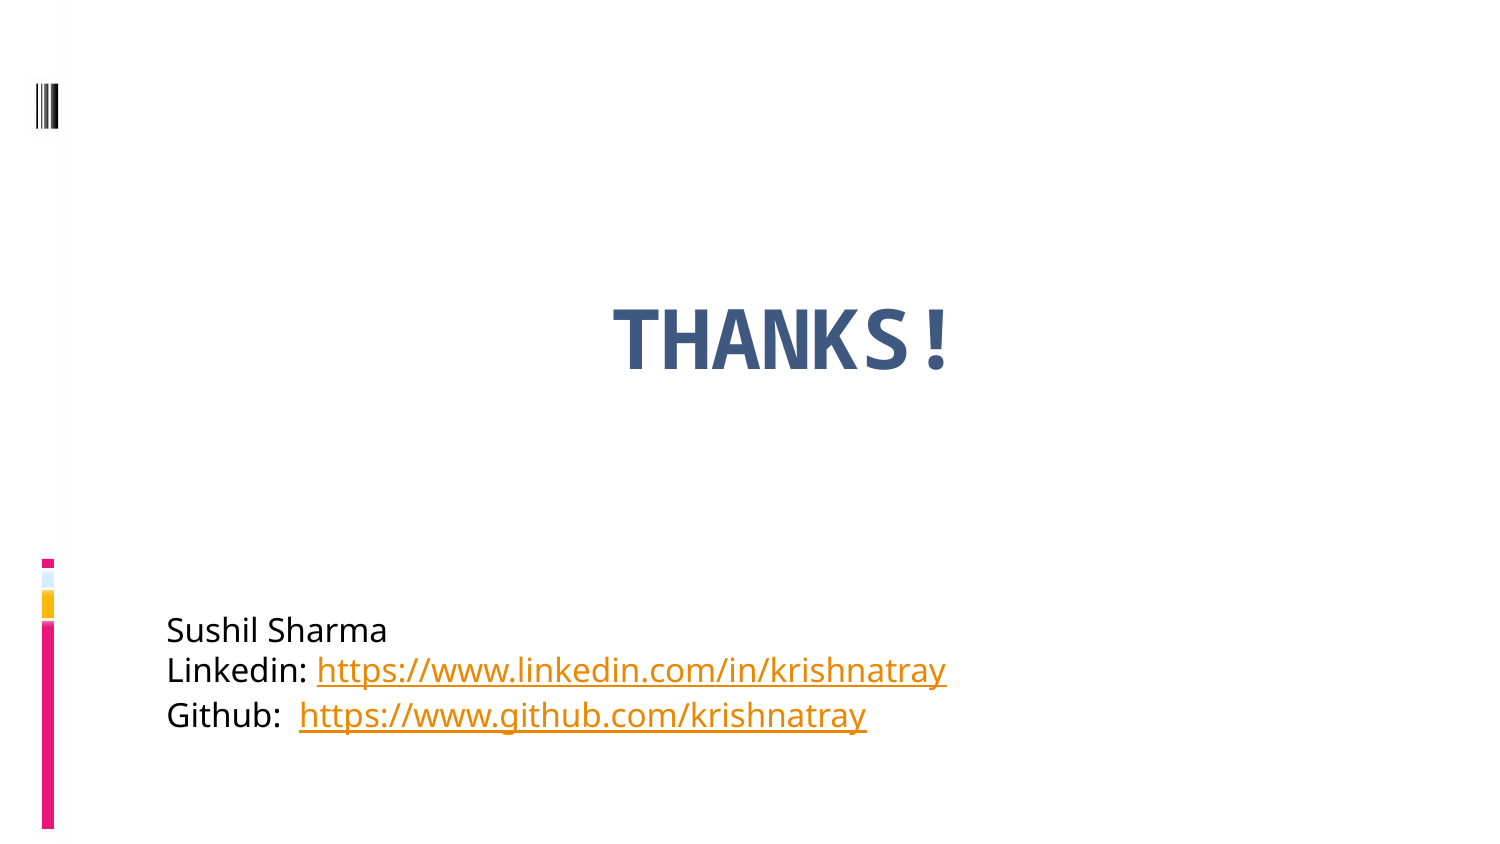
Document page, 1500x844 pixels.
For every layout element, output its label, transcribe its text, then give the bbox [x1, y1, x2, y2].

title Thanks! [150, 278, 1425, 522]
subtitle Sushil Sharma Linkedin: https://www.linkedin.com/in/krishnatray Github: https://www.github.com/krishnatray [150, 561, 1425, 747]
